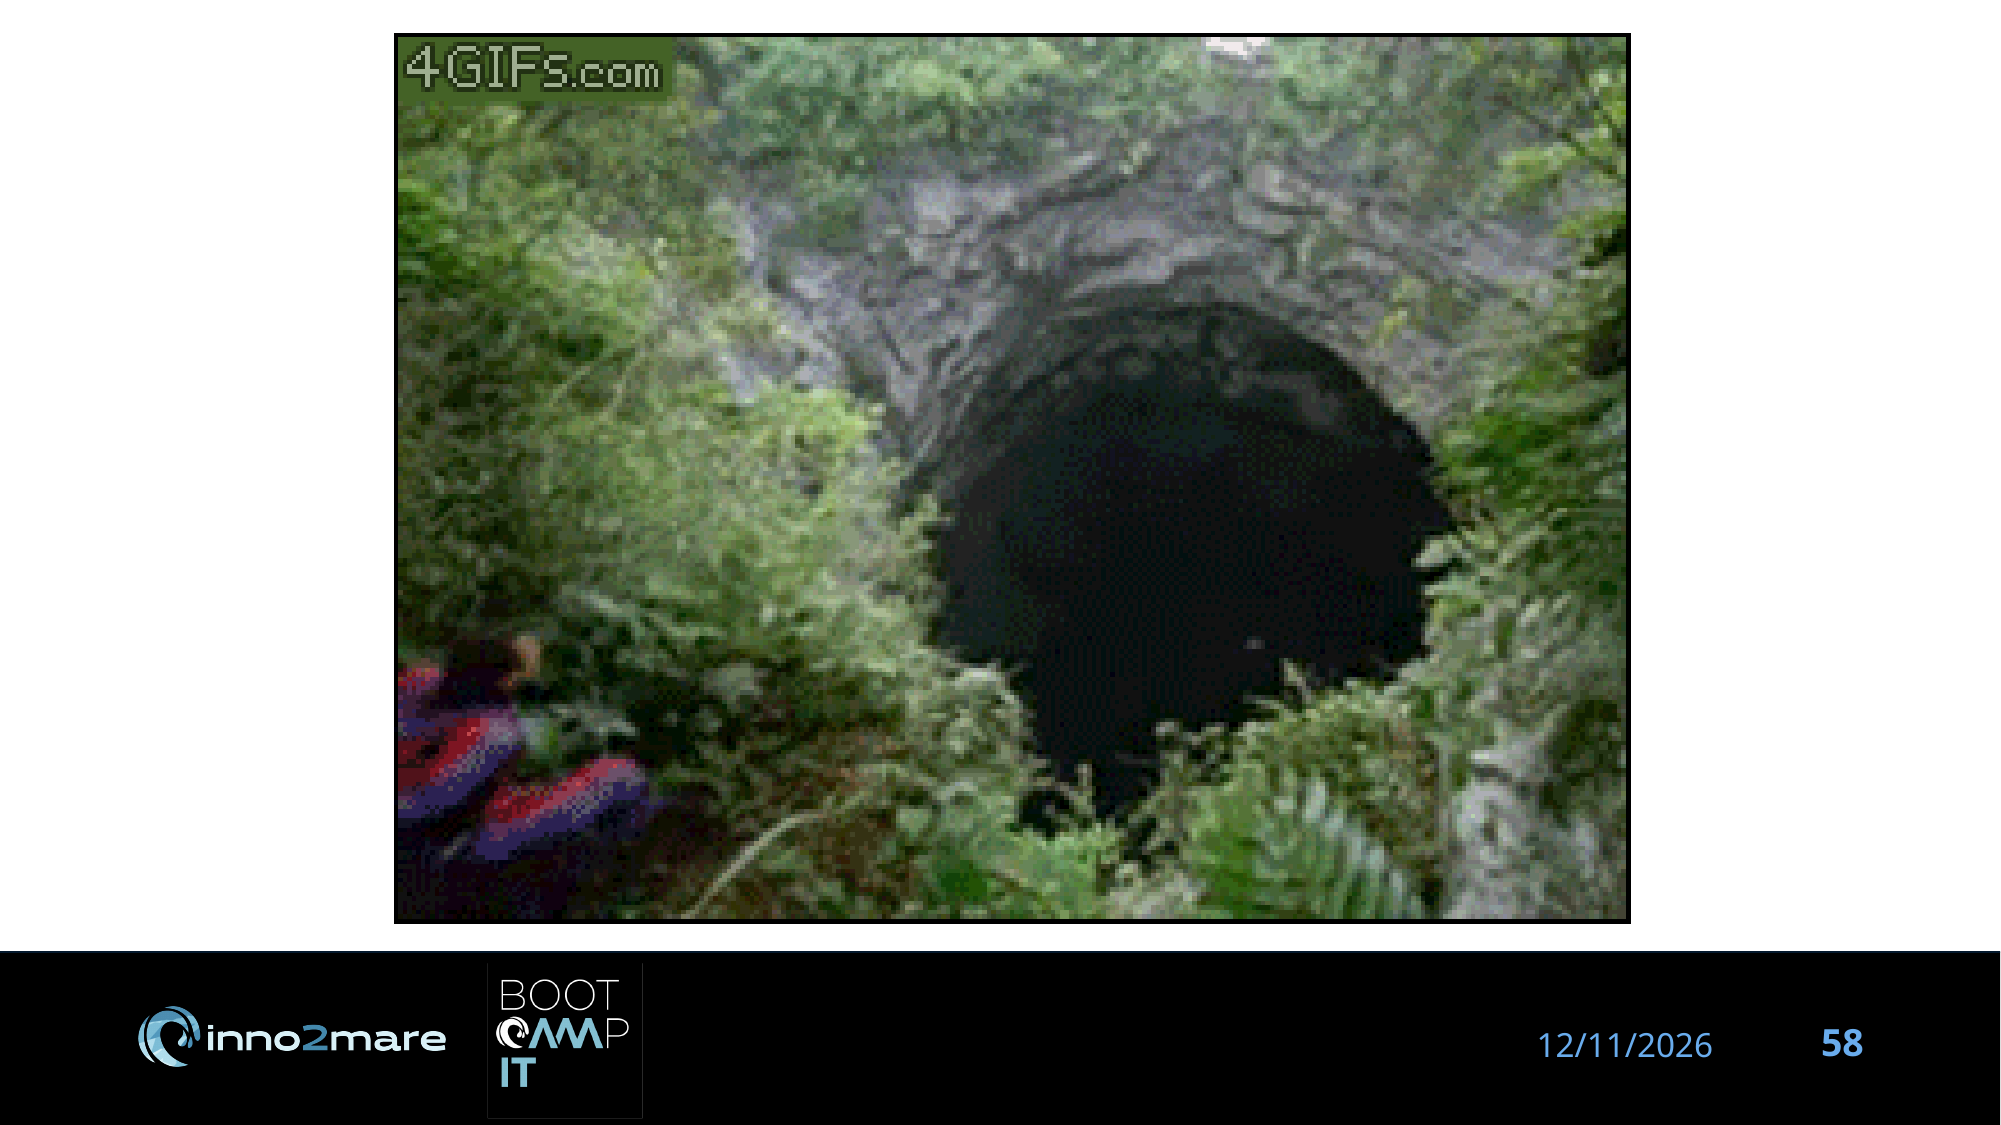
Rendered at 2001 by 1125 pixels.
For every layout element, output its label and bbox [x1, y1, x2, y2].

picture [138, 957, 690, 1124]
picture [394, 33, 1631, 924]
